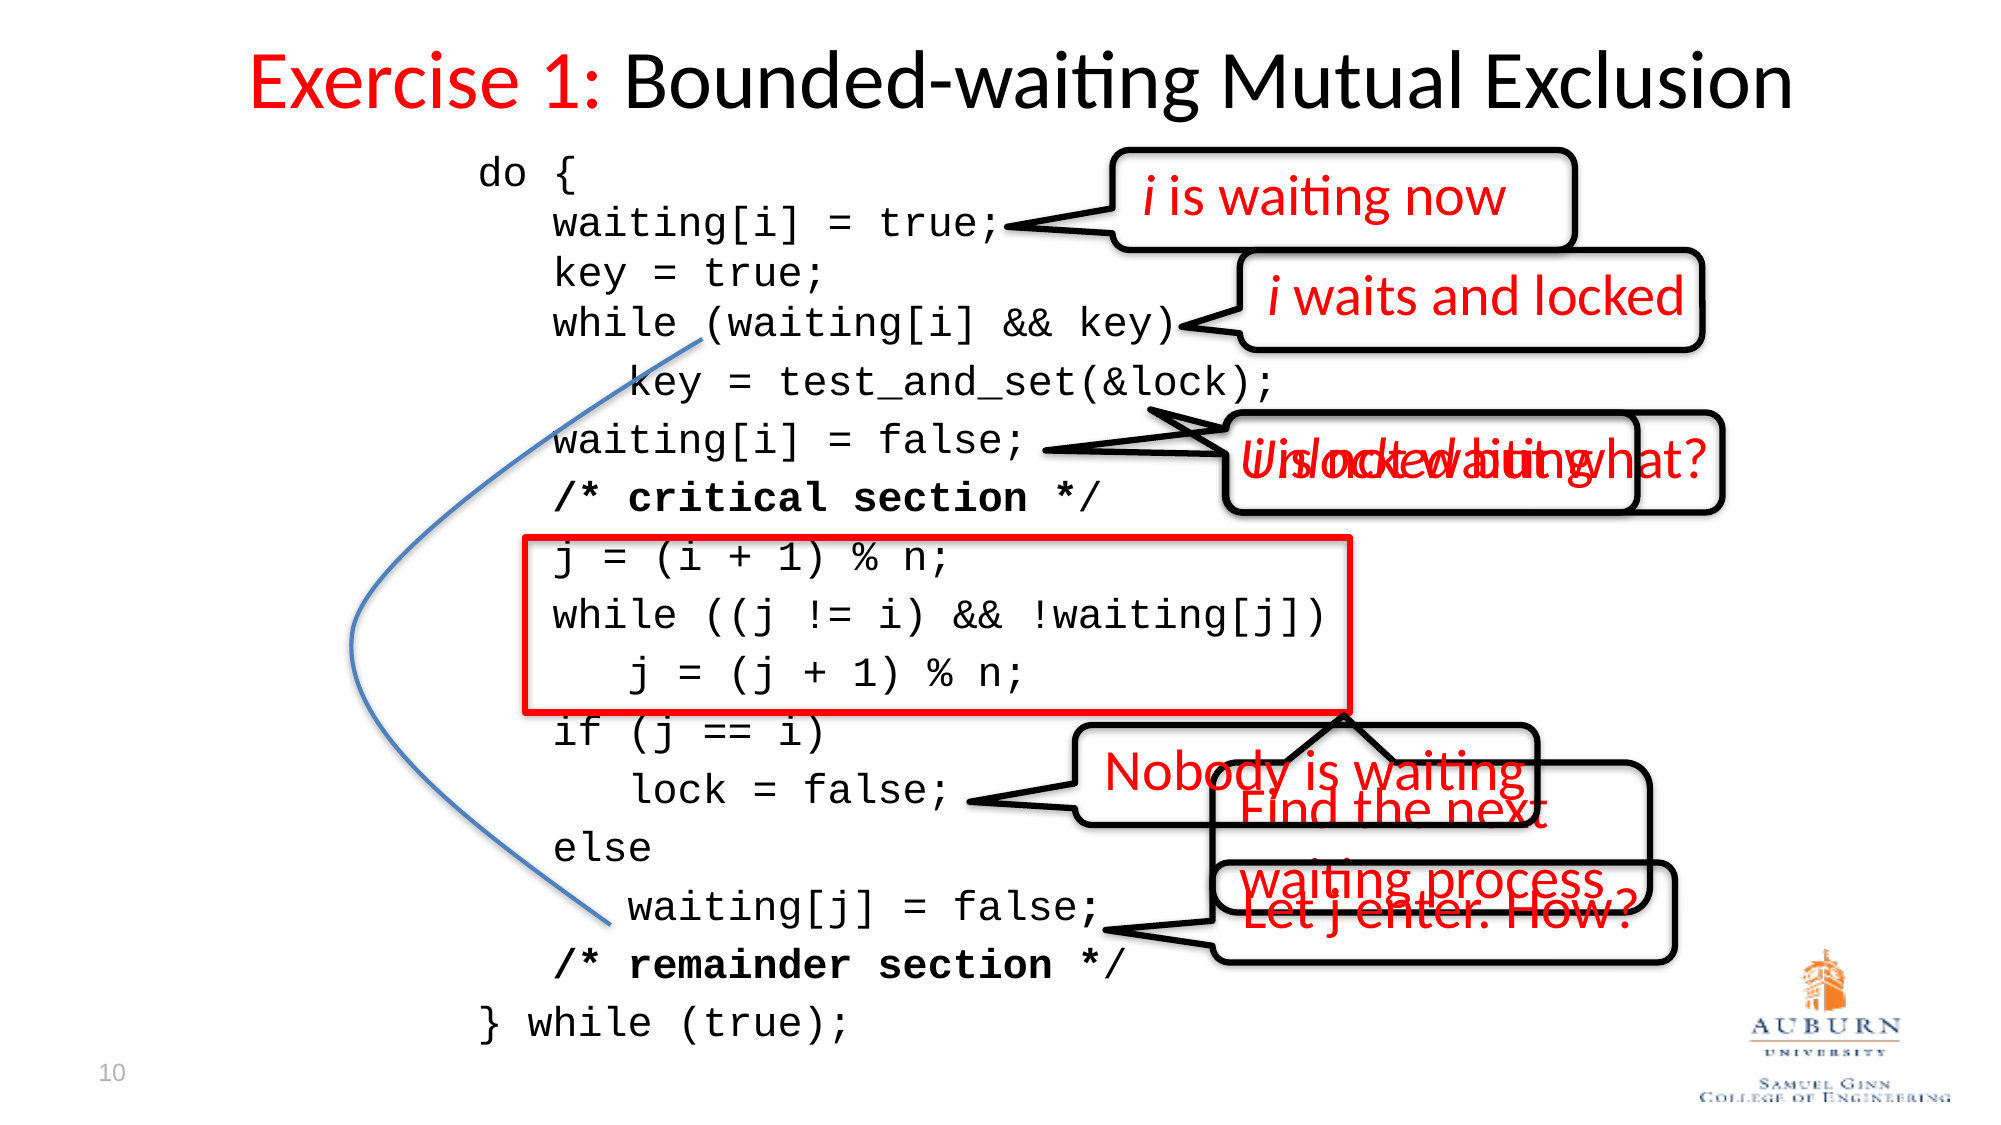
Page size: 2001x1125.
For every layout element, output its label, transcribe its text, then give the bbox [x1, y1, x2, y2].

picture [1700, 949, 1950, 1102]
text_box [1638, 412, 1776, 513]
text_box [1074, 724, 1551, 826]
list do { waiting[i] = true; key = true; while (waiting[i] && key) key = test_and_set(&lock); waiting[i] = false; /* critical section */ j = (i + 1) % n; while ((j != i) && !waiting[j]) j = (j + 1) % n; if (j == i) lock = false; else waiting[j] = false; /* remainder section */ } while (true); [462, 137, 1538, 535]
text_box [1239, 249, 1713, 351]
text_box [1112, 149, 1588, 251]
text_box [1224, 412, 1638, 513]
text_box [602, 922, 612, 927]
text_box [524, 537, 1651, 913]
title Exercise 1: Bounded-waiting Mutual Exclusion [83, 24, 1963, 125]
slide_number 10 [83, 1041, 550, 1102]
text_box [349, 337, 704, 861]
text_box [1212, 862, 1688, 963]
list do { waiting[i] = true; key = true; while (waiting[i] && key) key = test_and_set(&lock); waiting[i] = false; /* critical section */ j = (i + 1) % n; while ((j != i) && !waiting[j]) j = (j + 1) % n; if (j == i) lock = false; else waiting[j] = false; /* remainder section */ } while (true); [462, 824, 1538, 1063]
